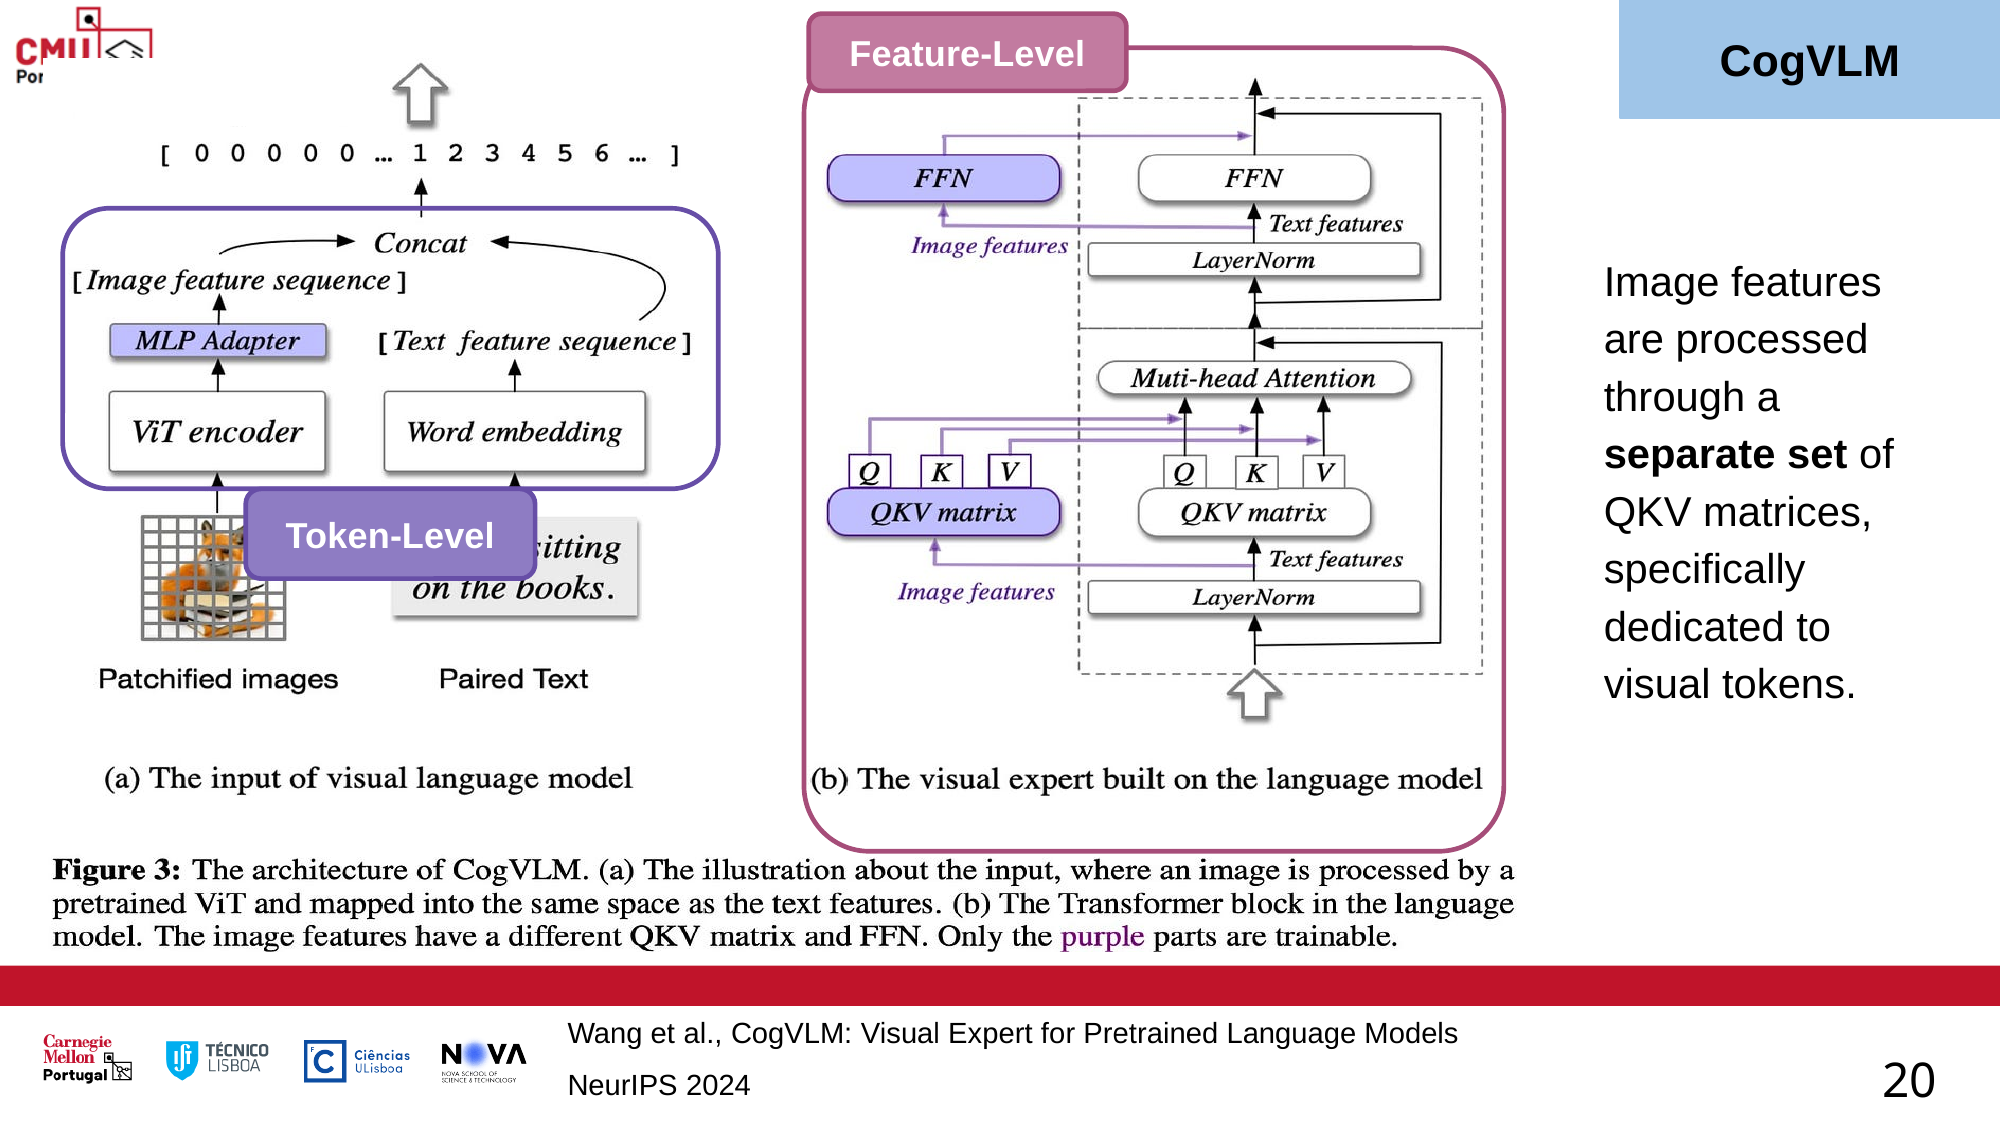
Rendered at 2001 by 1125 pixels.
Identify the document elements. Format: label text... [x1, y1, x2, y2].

text_box Image features are processed through a separate set of QKV matrices, specifically dedicated to visual tokens. [1583, 226, 1926, 709]
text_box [42, 58, 1526, 952]
text_box CogVLM [1620, 0, 2000, 118]
picture [0, 1011, 533, 1110]
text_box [62, 208, 719, 579]
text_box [803, 13, 1505, 852]
text_box Wang et al., CogVLM: Visual Expert for Pretrained Language Models NeurIPS 2024 [533, 1010, 2000, 1125]
picture [5, 3, 160, 91]
